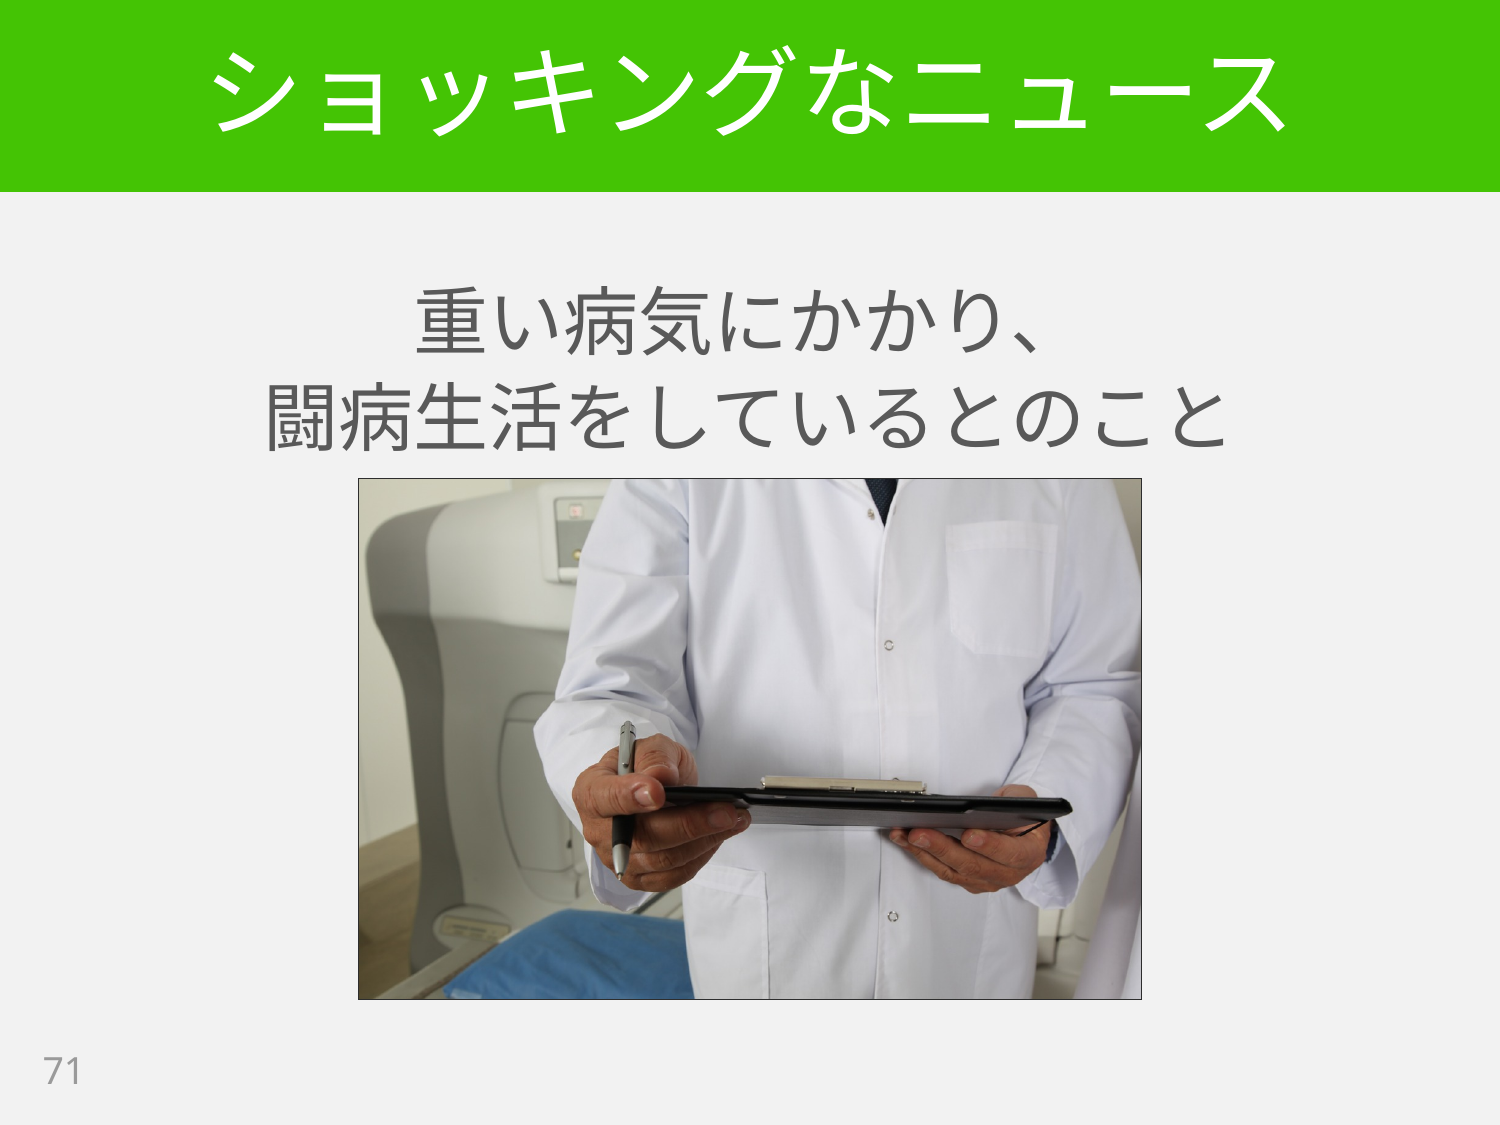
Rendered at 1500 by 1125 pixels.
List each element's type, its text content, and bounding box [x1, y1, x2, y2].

picture [358, 478, 1142, 1000]
title ショッキングなニュース [0, 53, 1500, 140]
list 重い病気にかかり、 闘病生活をしているとのこと [103, 277, 1397, 1000]
slide_number 71 [27, 1042, 146, 1102]
